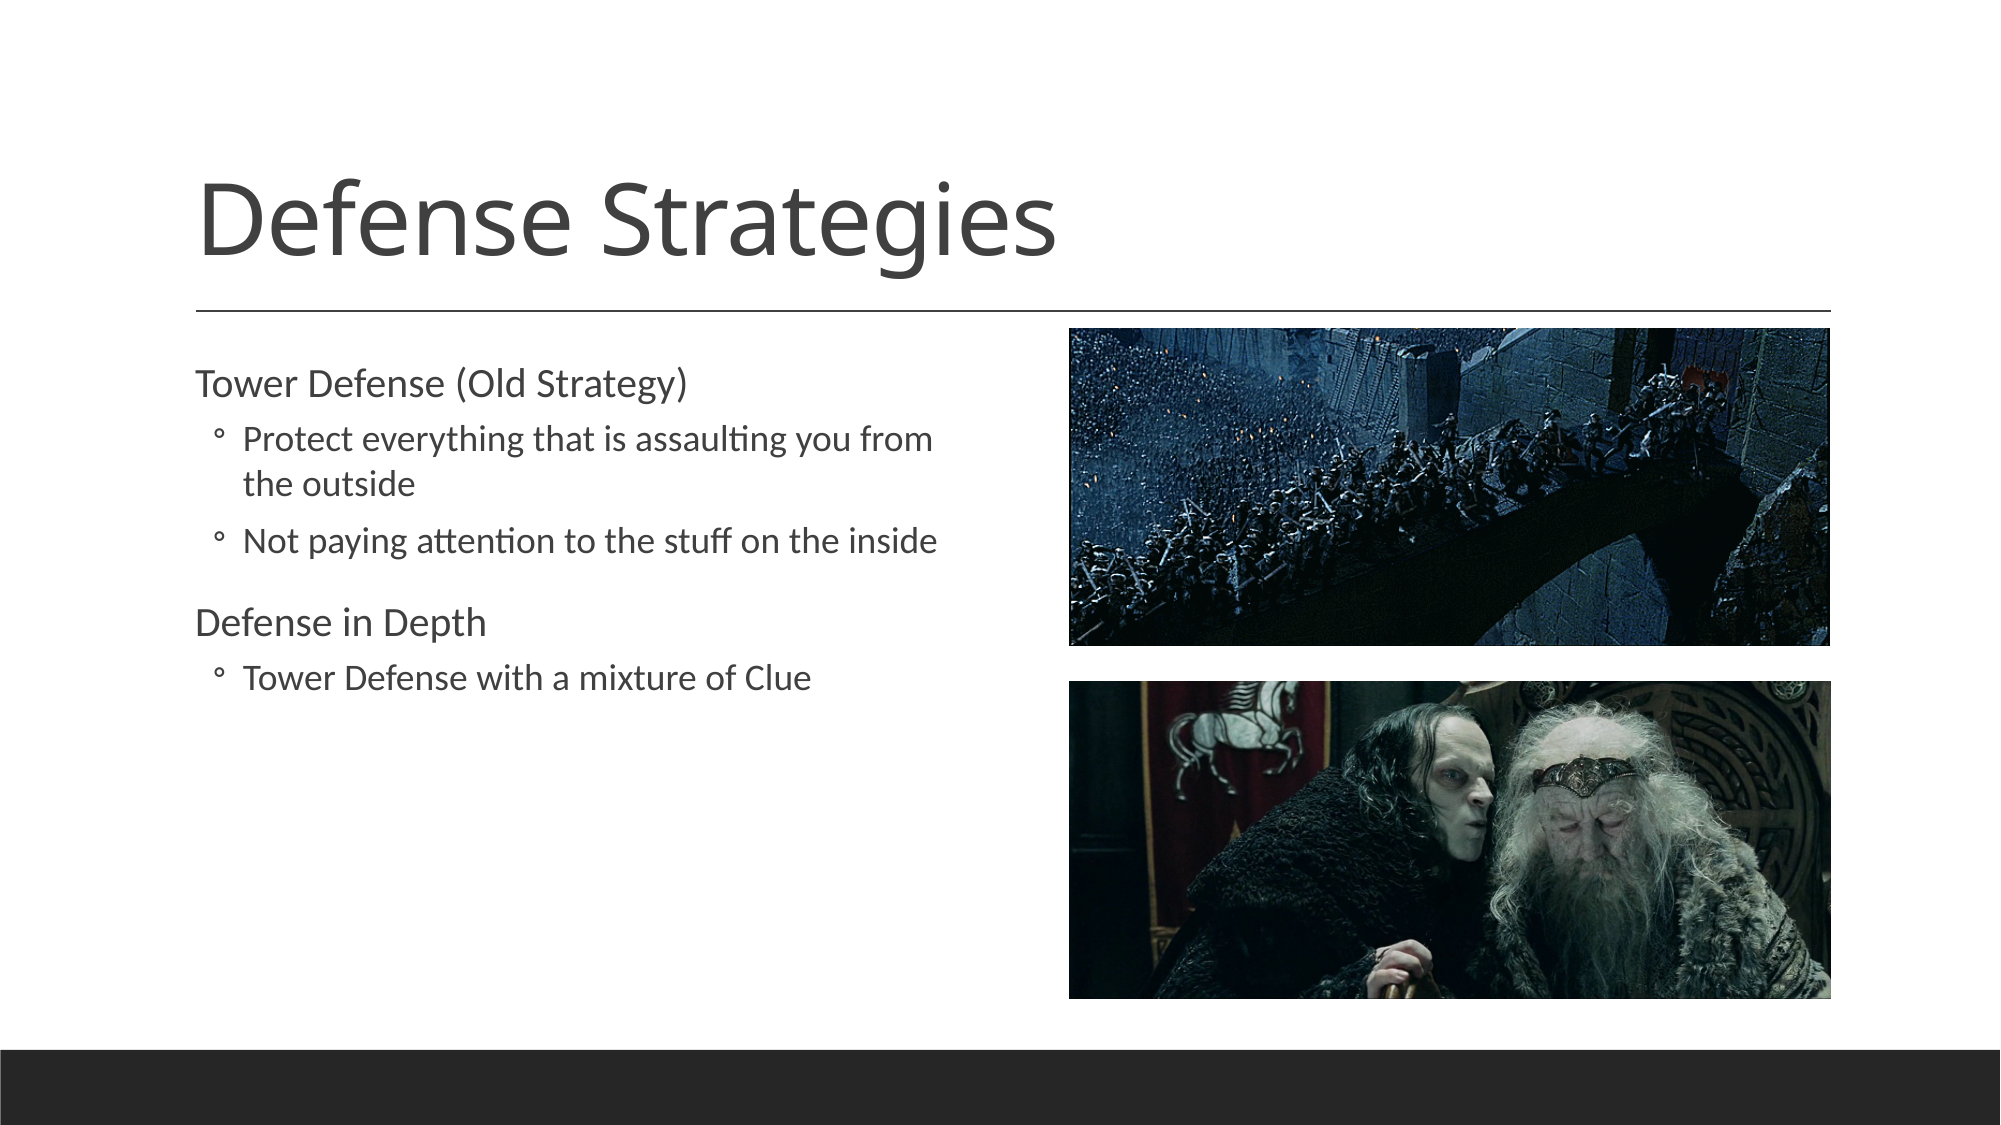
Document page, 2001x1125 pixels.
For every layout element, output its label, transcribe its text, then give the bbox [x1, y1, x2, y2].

title Defense Strategies [180, 47, 1830, 285]
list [1068, 327, 1831, 646]
list Tower Defense (Old Strategy) Protect everything that is assaulting you from the outside Not paying attention to the stuff on the inside Defense in Depth Tower Defense with a mixture of Clue [180, 347, 942, 963]
picture [1068, 680, 1831, 999]
